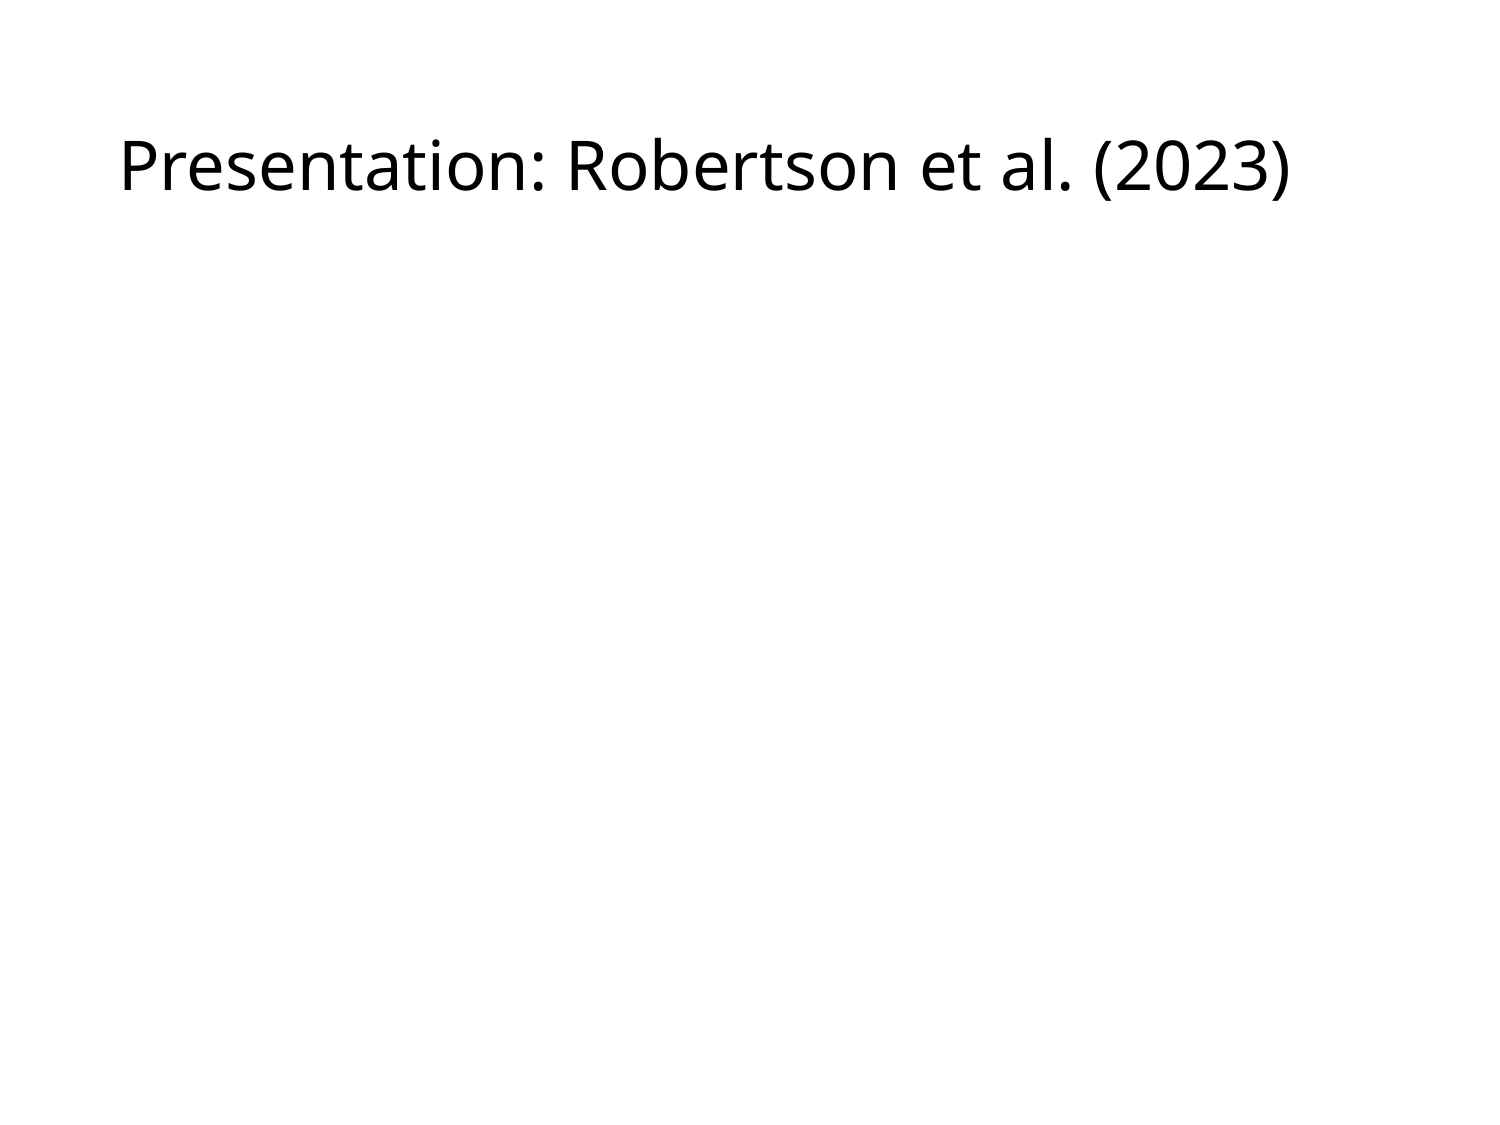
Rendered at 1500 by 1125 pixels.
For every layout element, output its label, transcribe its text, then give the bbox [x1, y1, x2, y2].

title Presentation: Robertson et al. (2023) [103, 59, 1397, 278]
